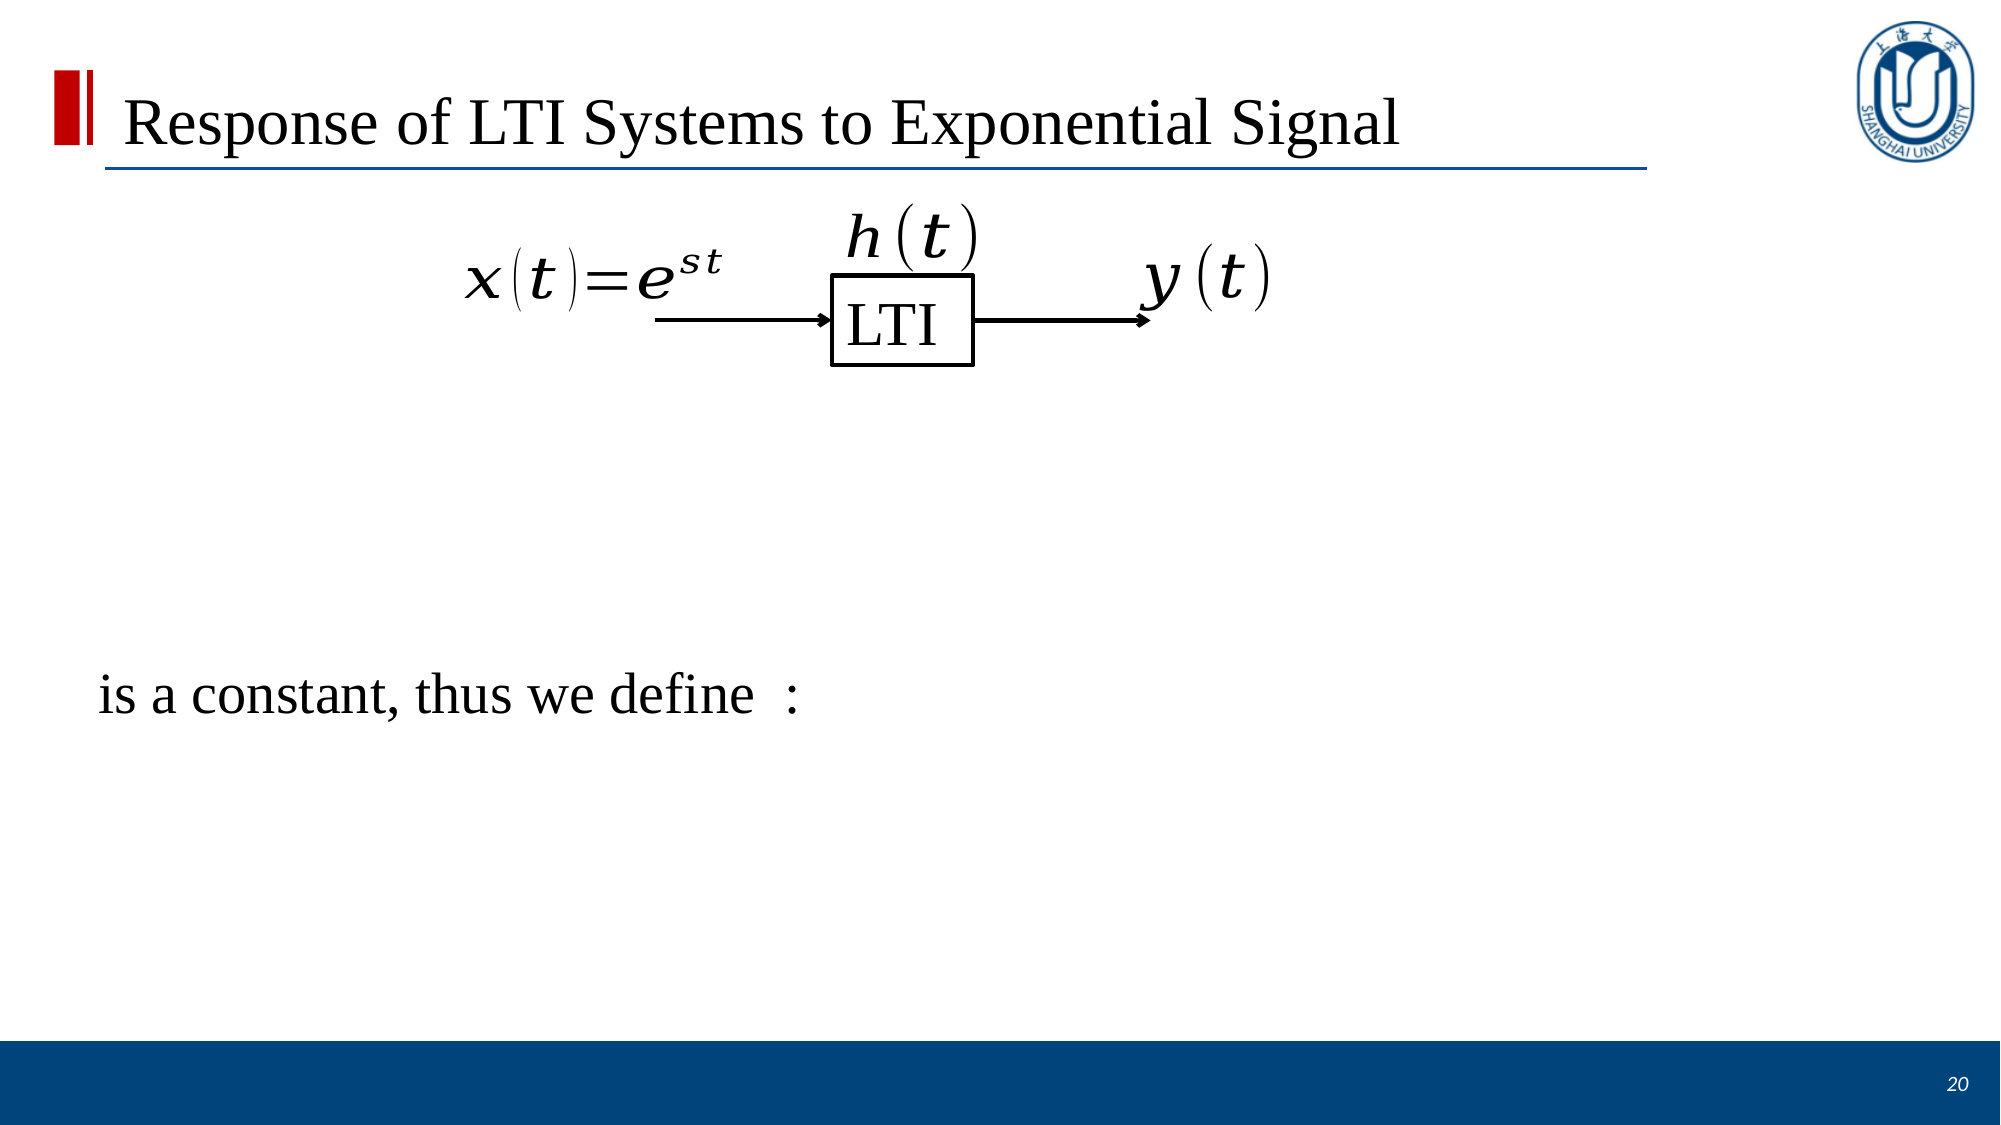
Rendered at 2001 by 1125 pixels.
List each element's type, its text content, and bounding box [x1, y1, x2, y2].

picture [1855, 21, 1978, 163]
slide_number 20 [1768, 1052, 1984, 1113]
title Response of LTI Systems to Exponential Signal [108, 37, 1857, 167]
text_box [459, 198, 1275, 367]
